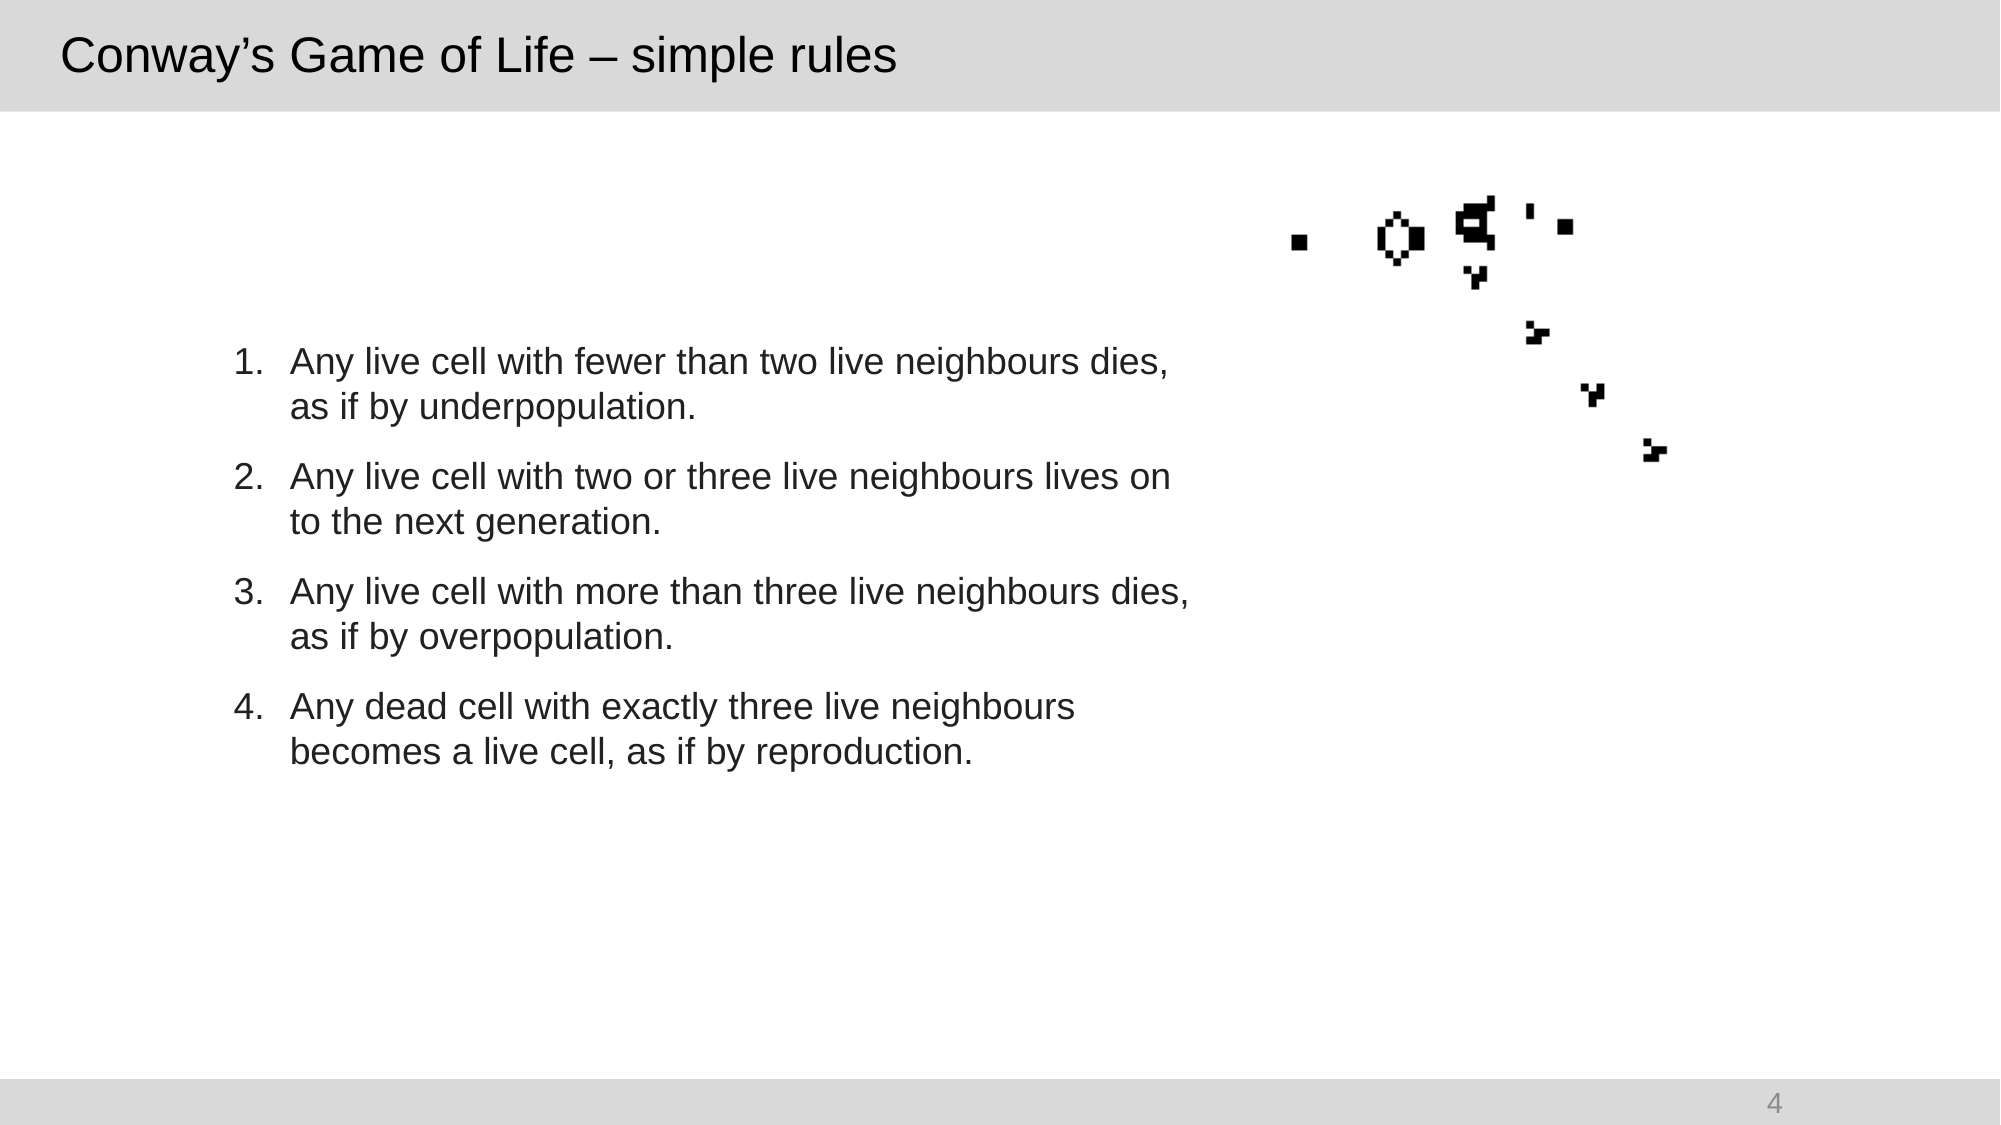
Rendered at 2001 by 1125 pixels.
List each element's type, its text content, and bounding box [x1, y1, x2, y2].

title Conway’s Game of Life – simple rules [0, 0, 2000, 112]
text_box Any live cell with fewer than two live neighbours dies, as if by underpopulation. Any live cell with two or three live neighbours lives on to the next generation. Any live cell with more than three live neighbours dies, as if by overpopulation. Any dead cell with exactly three live neighbours becomes a live cell, as if by reproduction. [218, 329, 1219, 780]
footer [0, 1079, 1550, 1125]
picture [1284, 188, 1675, 471]
slide_number 4 [1550, 1079, 2000, 1125]
